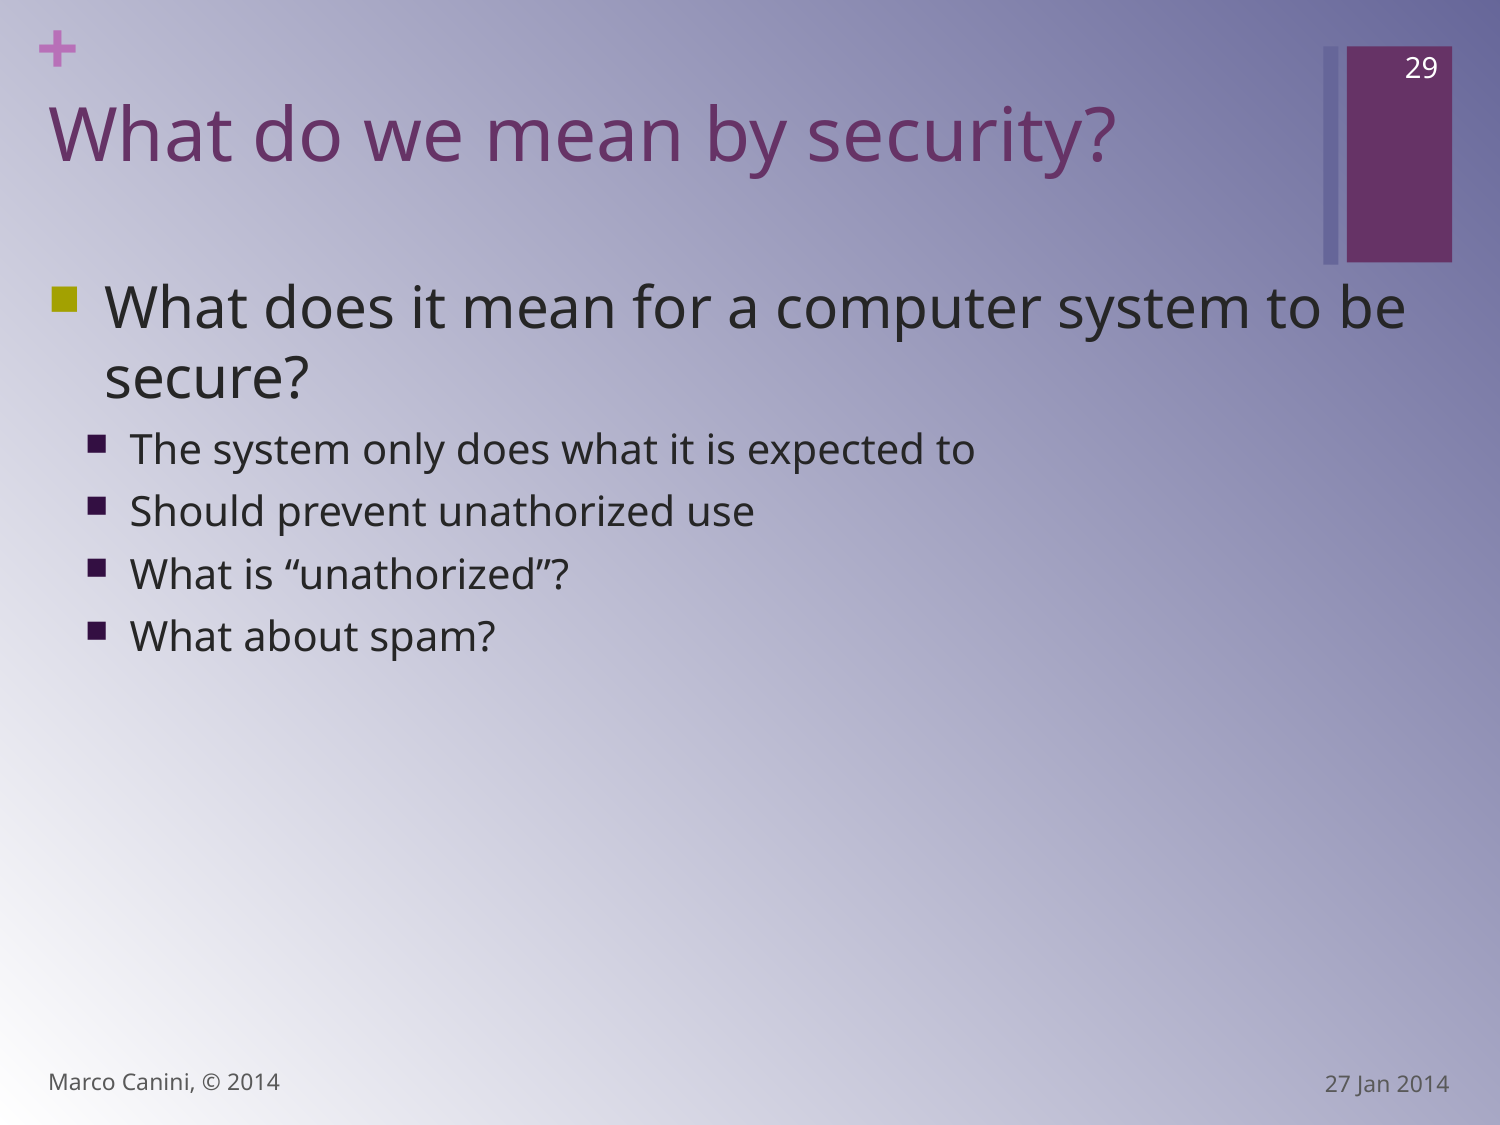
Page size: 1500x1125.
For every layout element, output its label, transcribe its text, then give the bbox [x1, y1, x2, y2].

slide_number 29 [1362, 39, 1454, 100]
title What do we mean by security? [33, 79, 1322, 262]
list What does it mean for a computer system to be secure? The system only does what it is expected to Should prevent unathorized use What is “unathorized”? What about spam? [33, 262, 1465, 1054]
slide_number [1114, 1053, 1465, 1114]
footer Marco Canini, © 2014 [33, 1053, 1038, 1114]
